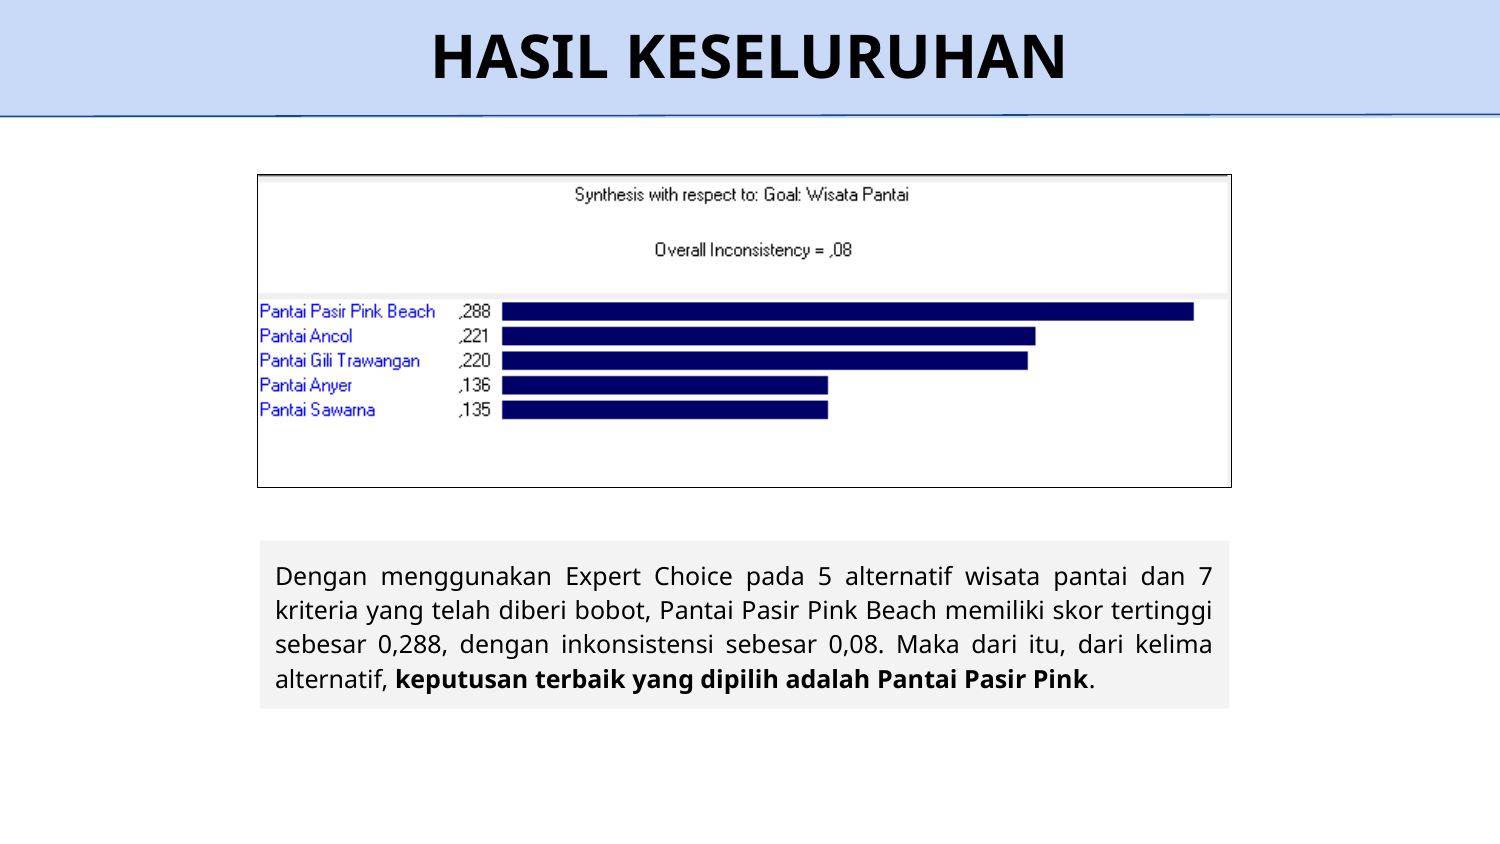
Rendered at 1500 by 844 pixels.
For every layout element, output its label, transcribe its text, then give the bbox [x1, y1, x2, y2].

text_box HASIL KESELURUHAN [0, 0, 1500, 112]
text_box Dengan menggunakan Expert Choice pada 5 alternatif wisata pantai dan 7 kriteria yang telah diberi bobot, Pantai Pasir Pink Beach memiliki skor tertinggi sebesar 0,288, dengan inkonsistensi sebesar 0,08. Maka dari itu, dari kelima alternatif, keputusan terbaik yang dipilih adalah Pantai Pasir Pink. [259, 540, 1230, 709]
picture [258, 175, 1232, 488]
